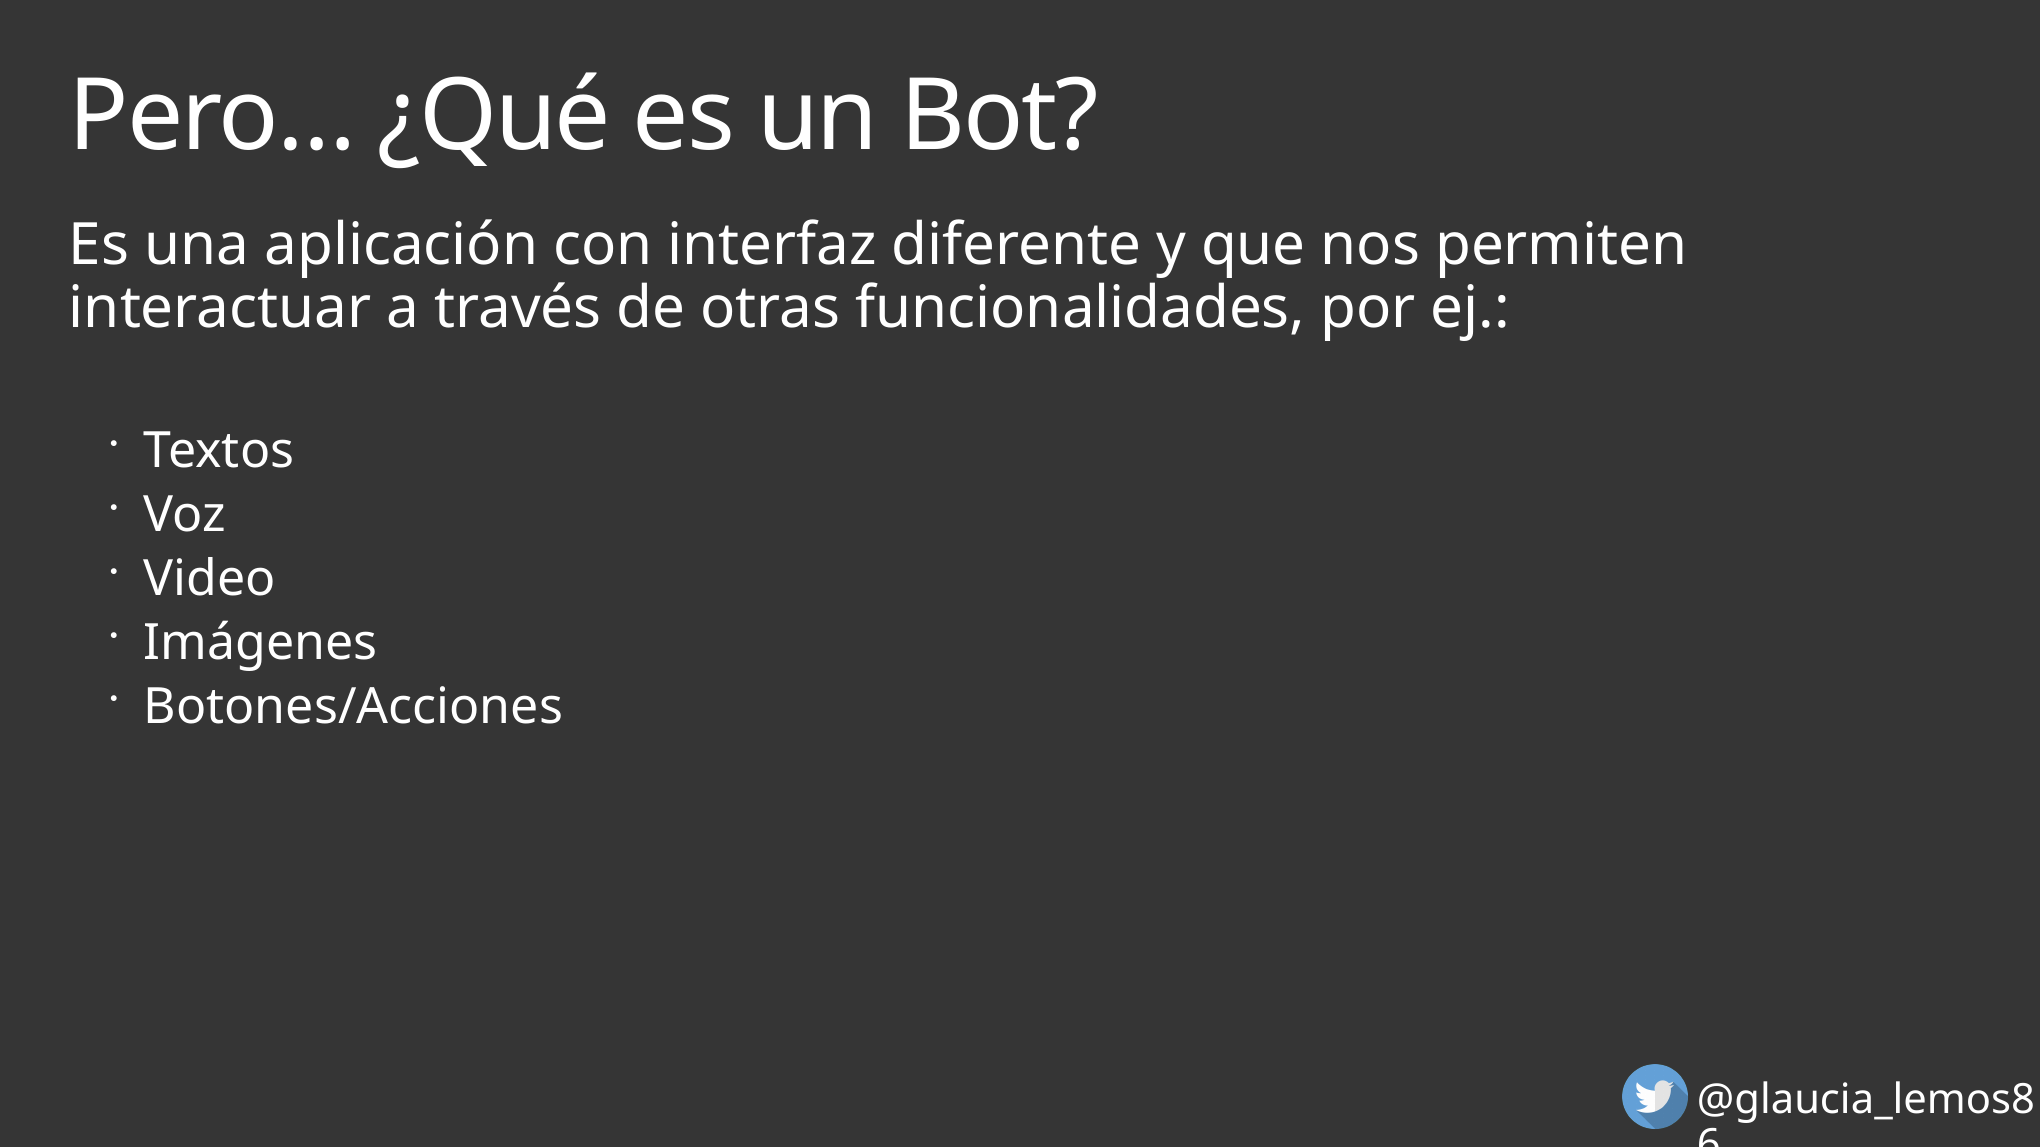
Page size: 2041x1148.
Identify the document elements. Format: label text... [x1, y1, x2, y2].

text_box @glaucia_lemos86 [1666, 1053, 2041, 1148]
title Pero… ¿Qué es un Bot? [45, 48, 1996, 198]
list Es una aplicación con interfaz diferente y que nos permiten interactuar a través de otras funcionalidades, por ej.: Textos Voz Video Imágenes Botones/Acciones [45, 198, 1996, 912]
picture [1619, 1060, 1691, 1132]
